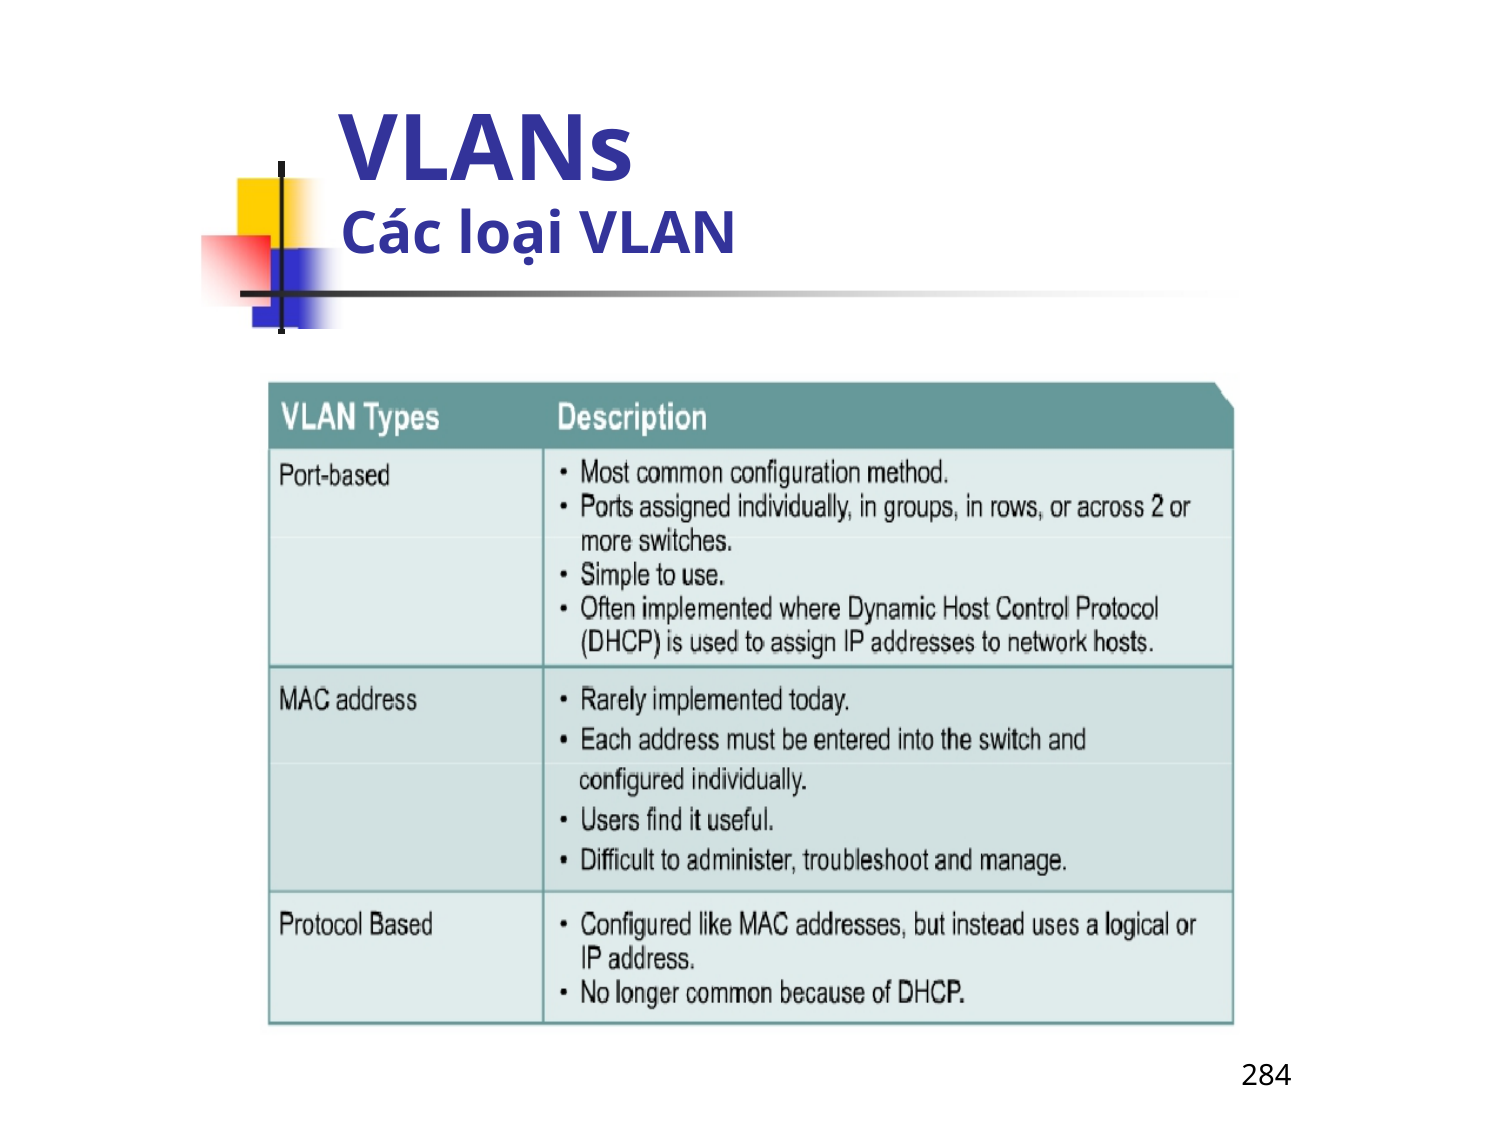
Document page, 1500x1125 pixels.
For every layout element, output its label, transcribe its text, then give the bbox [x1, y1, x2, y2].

picture [199, 177, 1259, 329]
picture [258, 371, 1242, 1036]
text_box VLANs [338, 87, 635, 176]
text_box 284 [1241, 1058, 1292, 1099]
